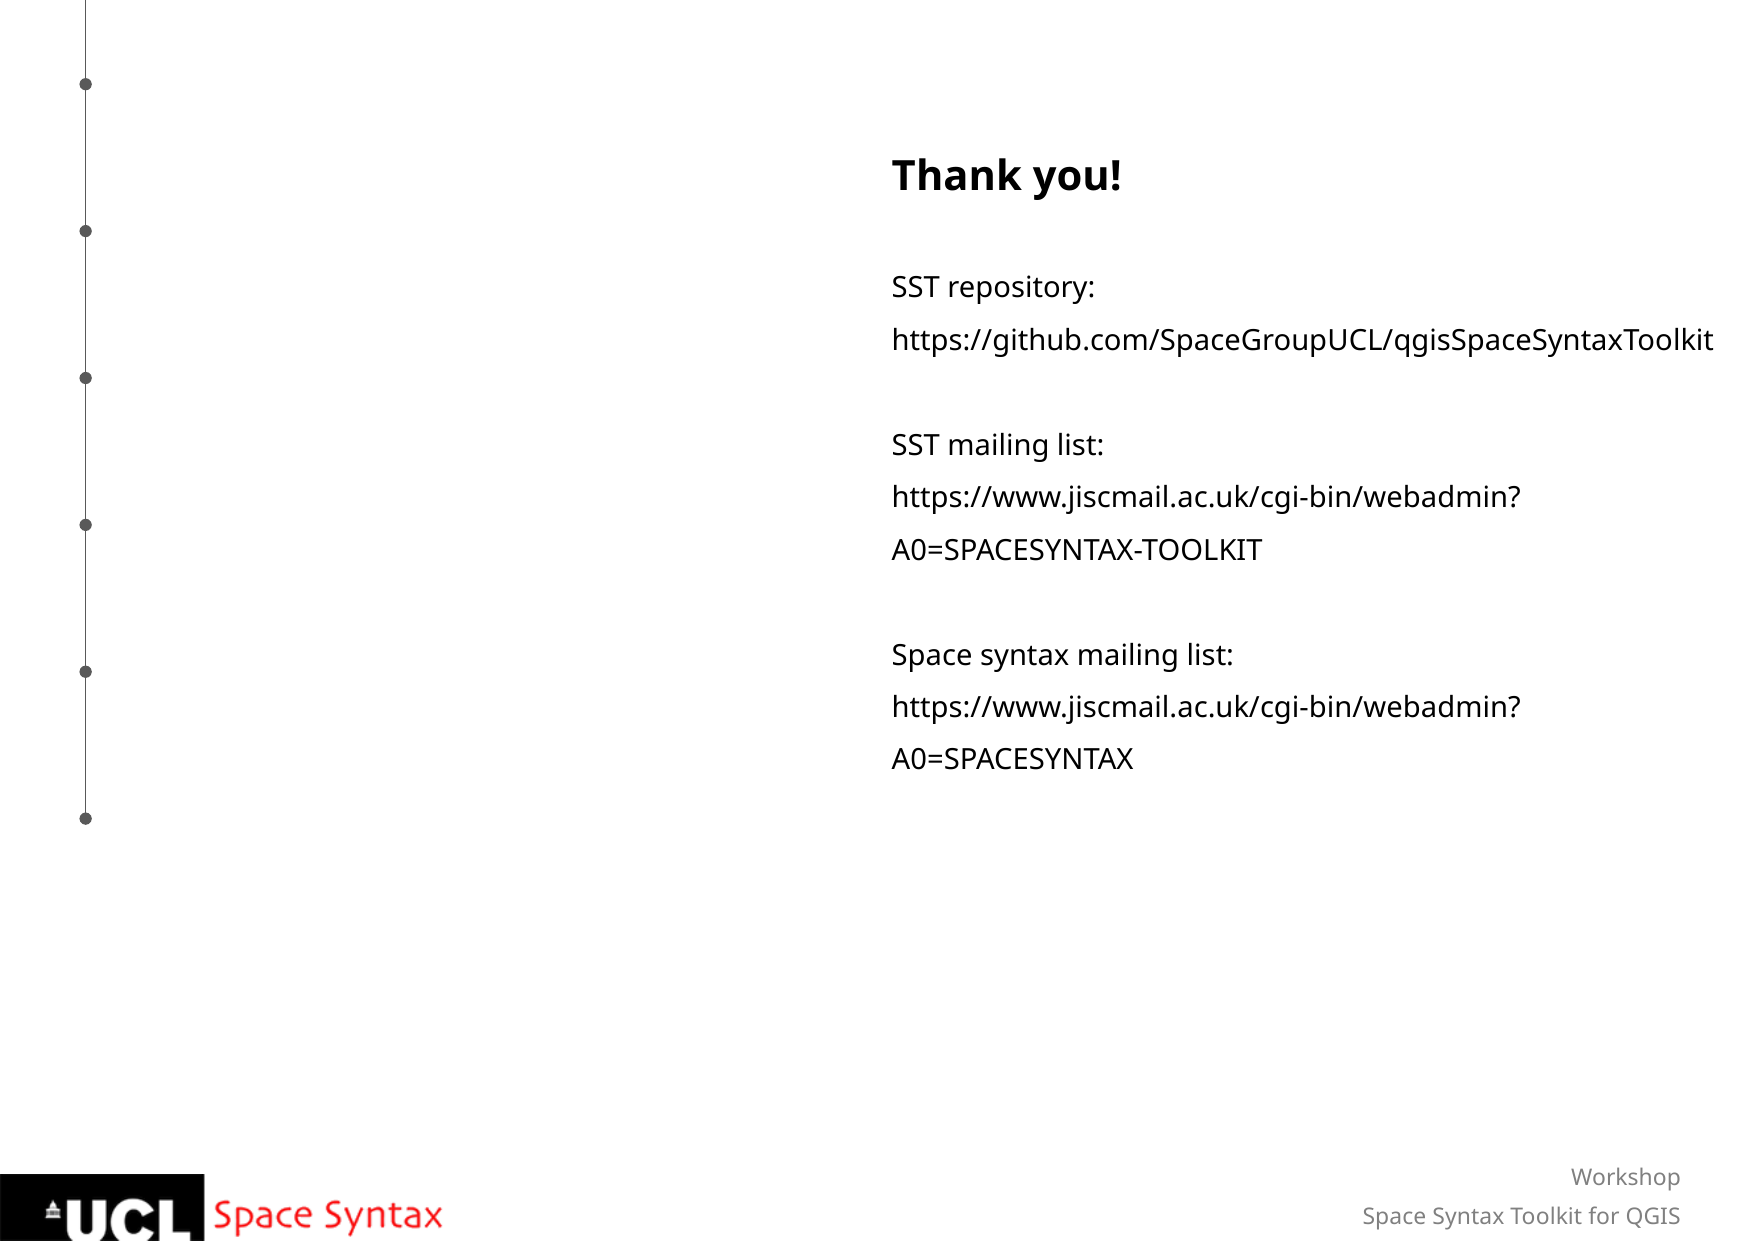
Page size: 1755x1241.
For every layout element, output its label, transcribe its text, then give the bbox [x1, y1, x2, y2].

text_box Thank you! SST repository: https://github.com/SpaceGroupUCL/qgisSpaceSyntaxToolkit SST mailing list: https://www.jiscmail.ac.uk/cgi-bin/webadmin?A0=SPACESYNTAX-TOOLKIT Space syntax mailing list: https://www.jiscmail.ac.uk/cgi-bin/webadmin?A0=SPACESYNTAX [876, 116, 1744, 783]
picture [0, 1174, 528, 1241]
